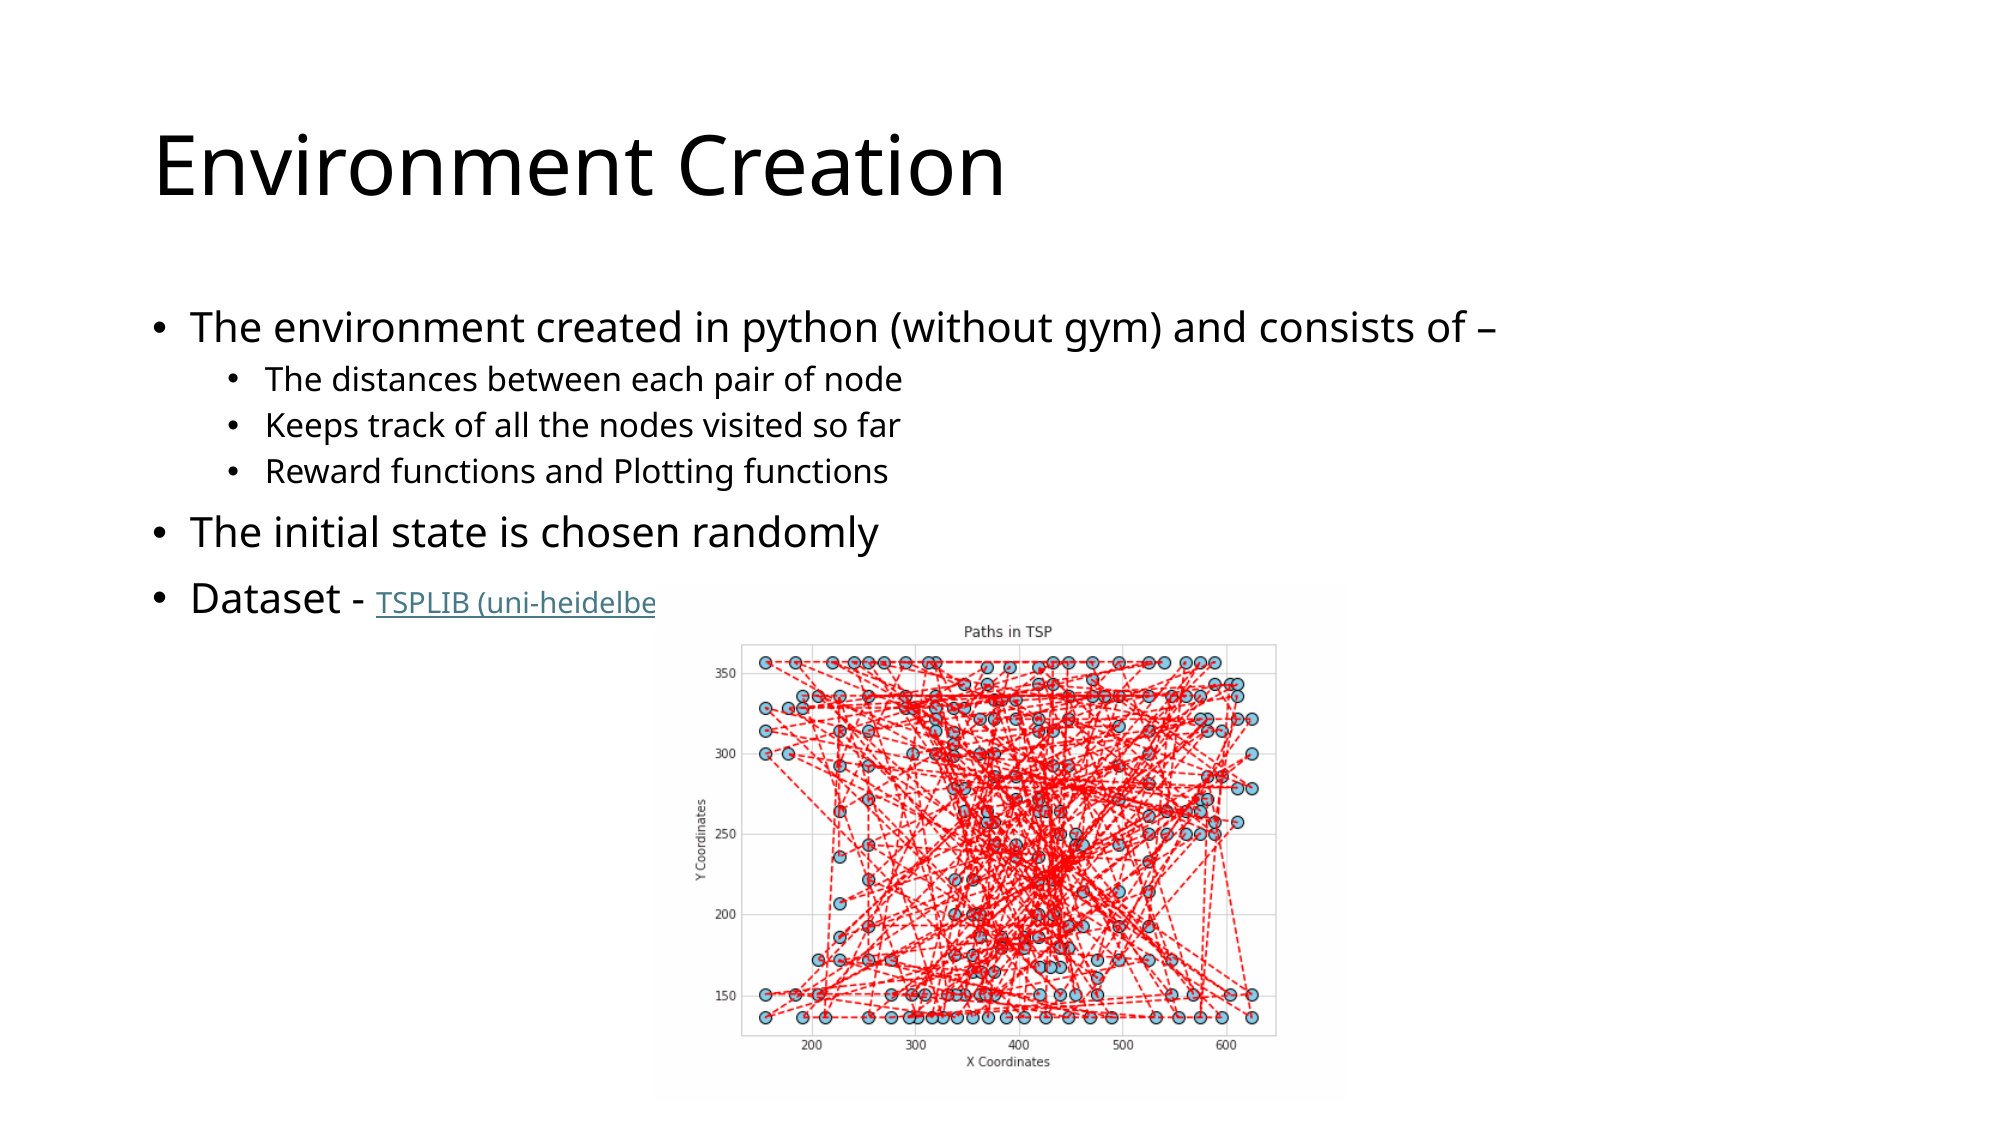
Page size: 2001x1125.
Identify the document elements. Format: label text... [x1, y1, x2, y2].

list The environment created in python (without gym) and consists of – The distances between each pair of node Keeps track of all the nodes visited so far Reward functions and Plotting functions The initial state is chosen randomly Dataset - TSPLIB (uni-heidelberg.de) [137, 299, 1863, 1014]
title Environment Creation [137, 59, 1863, 278]
picture [655, 582, 1345, 1100]
